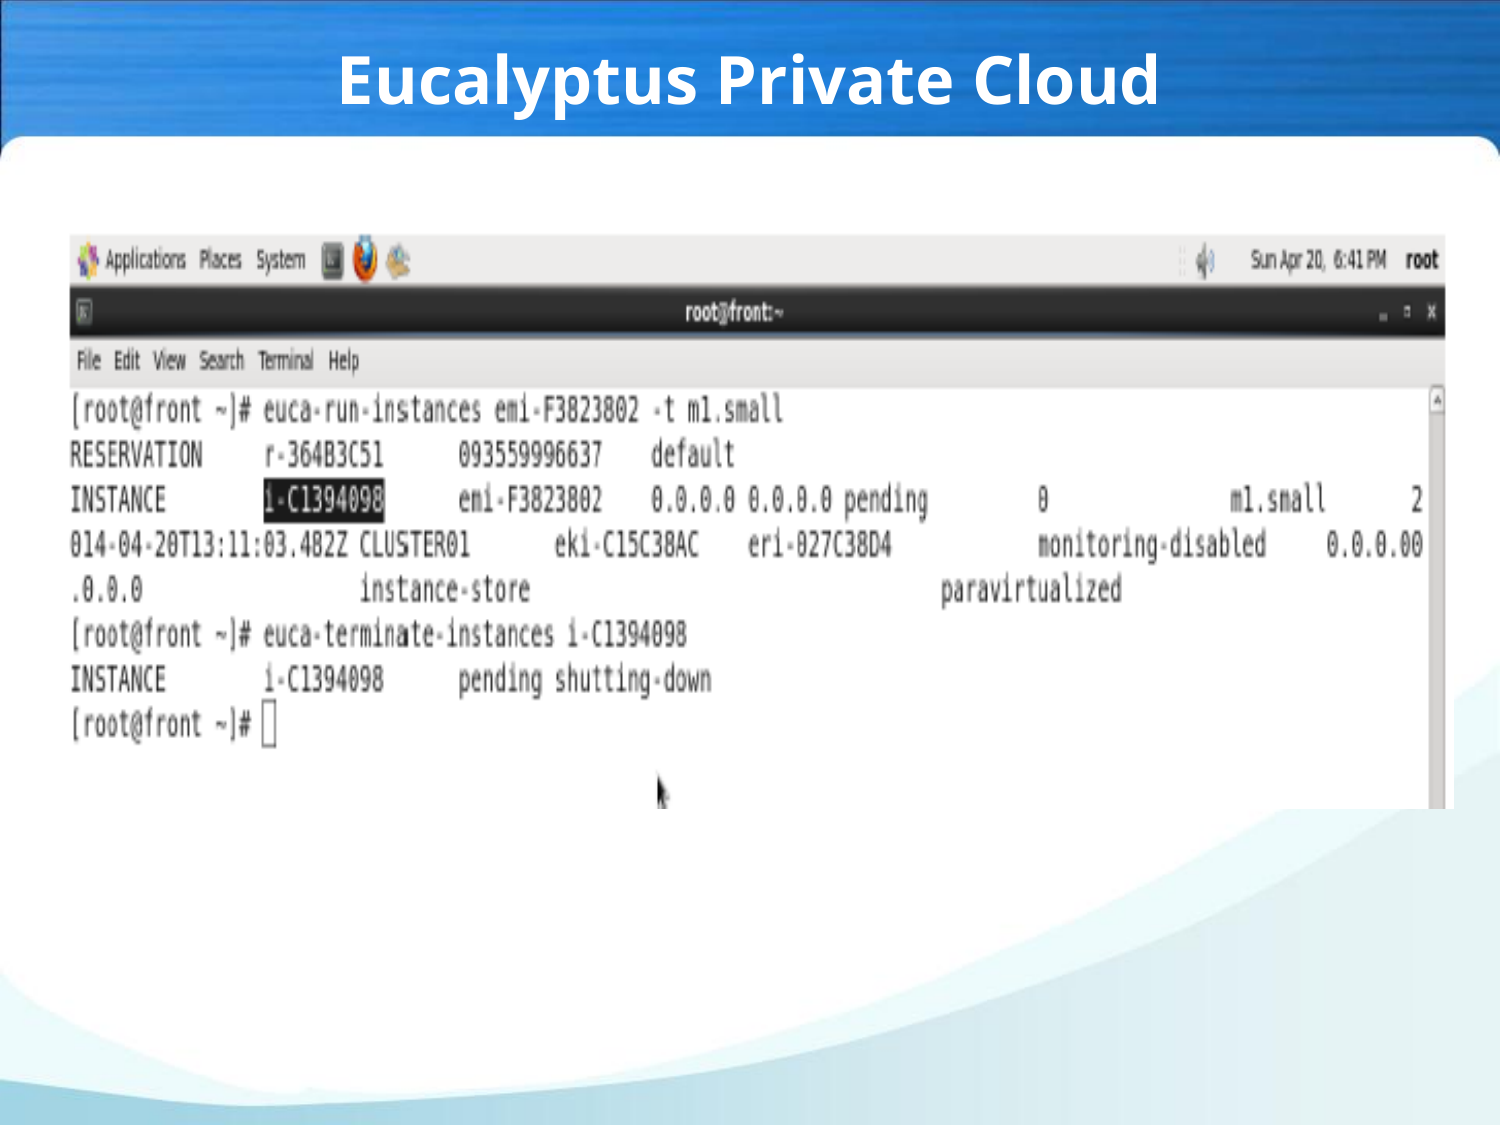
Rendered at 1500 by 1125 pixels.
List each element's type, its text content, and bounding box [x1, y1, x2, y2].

title Eucalyptus Private Cloud [74, 18, 1426, 138]
picture [0, 0, 1500, 1125]
